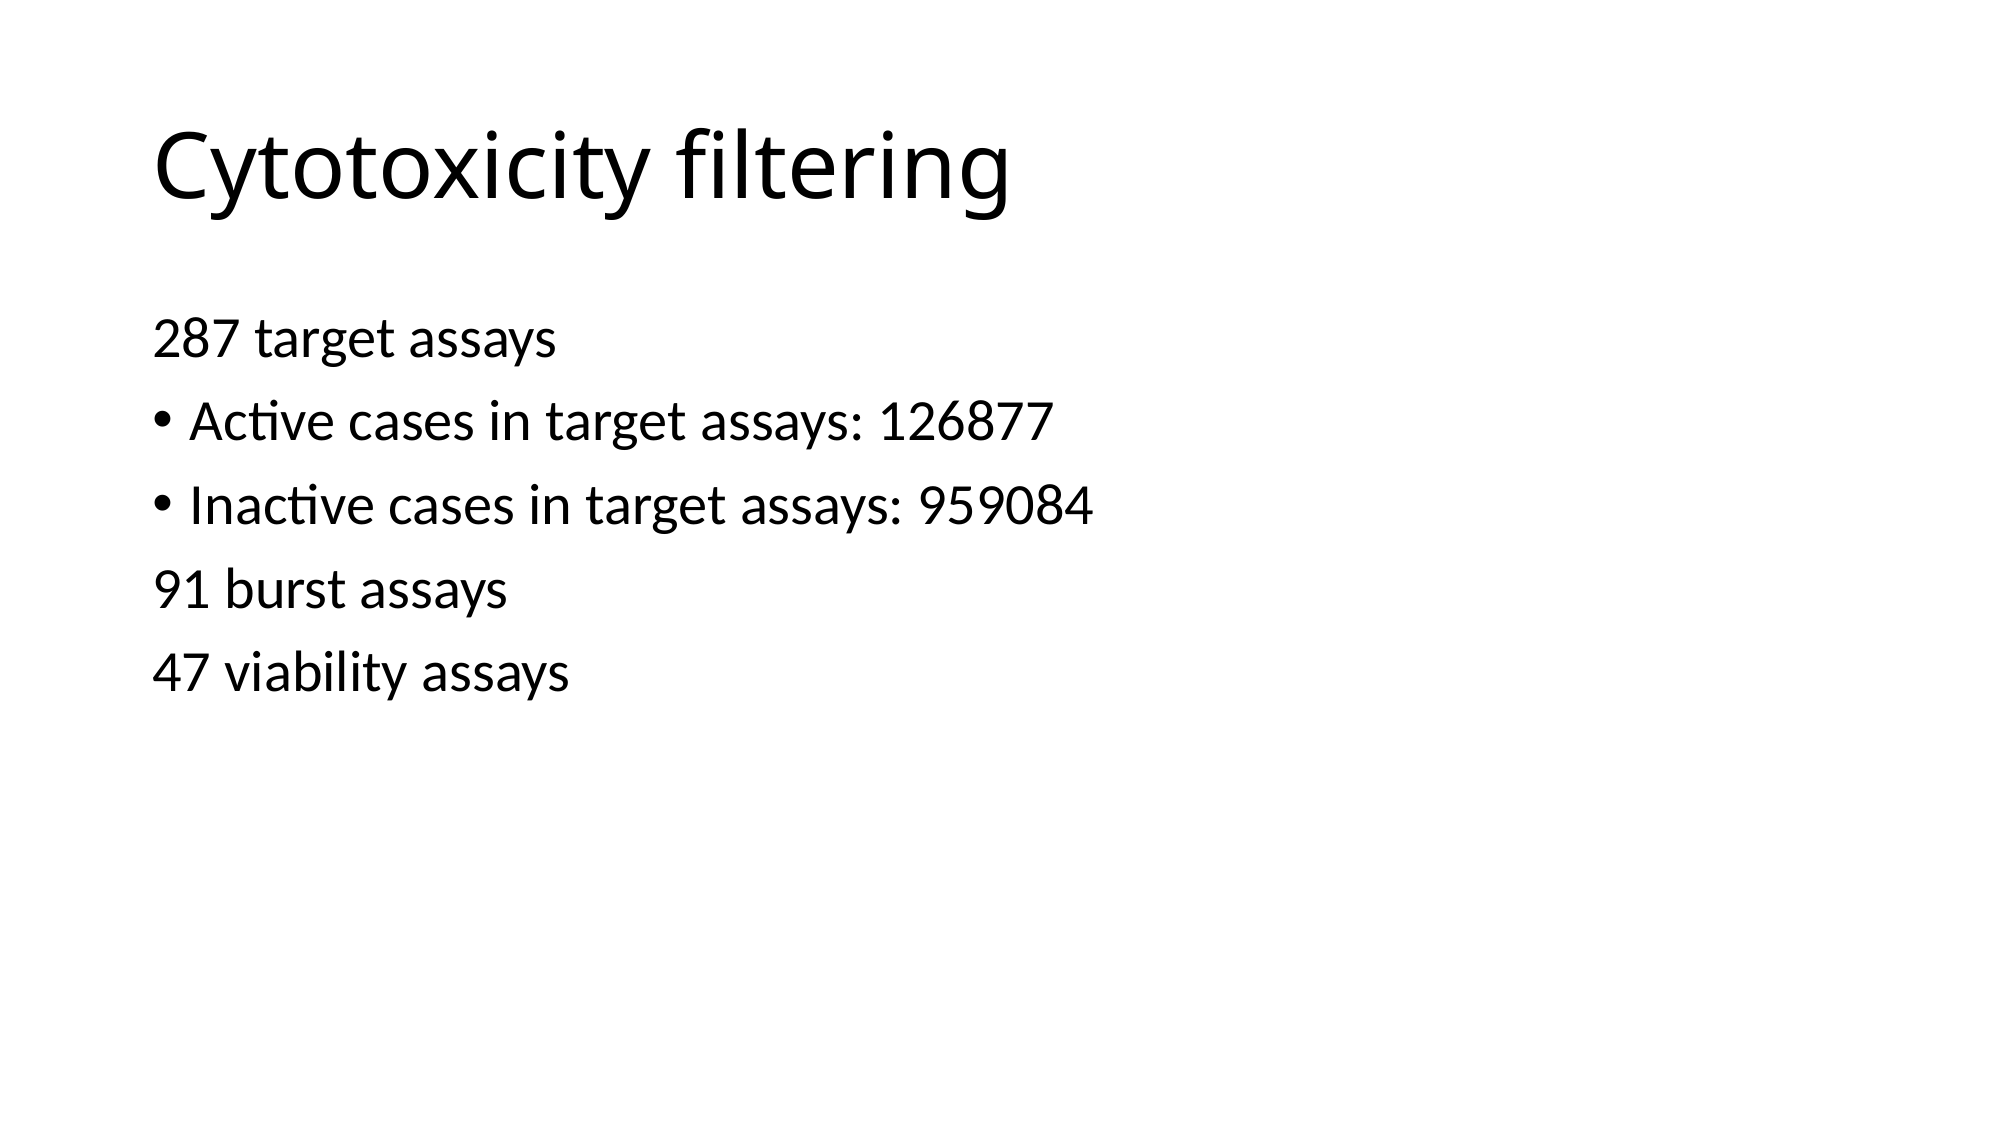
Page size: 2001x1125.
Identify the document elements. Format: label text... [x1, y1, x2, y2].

list 287 target assays Active cases in target assays: 126877 Inactive cases in target assays: 959084 91 burst assays 47 viability assays [137, 299, 1863, 1014]
title Cytotoxicity filtering [137, 59, 1863, 278]
